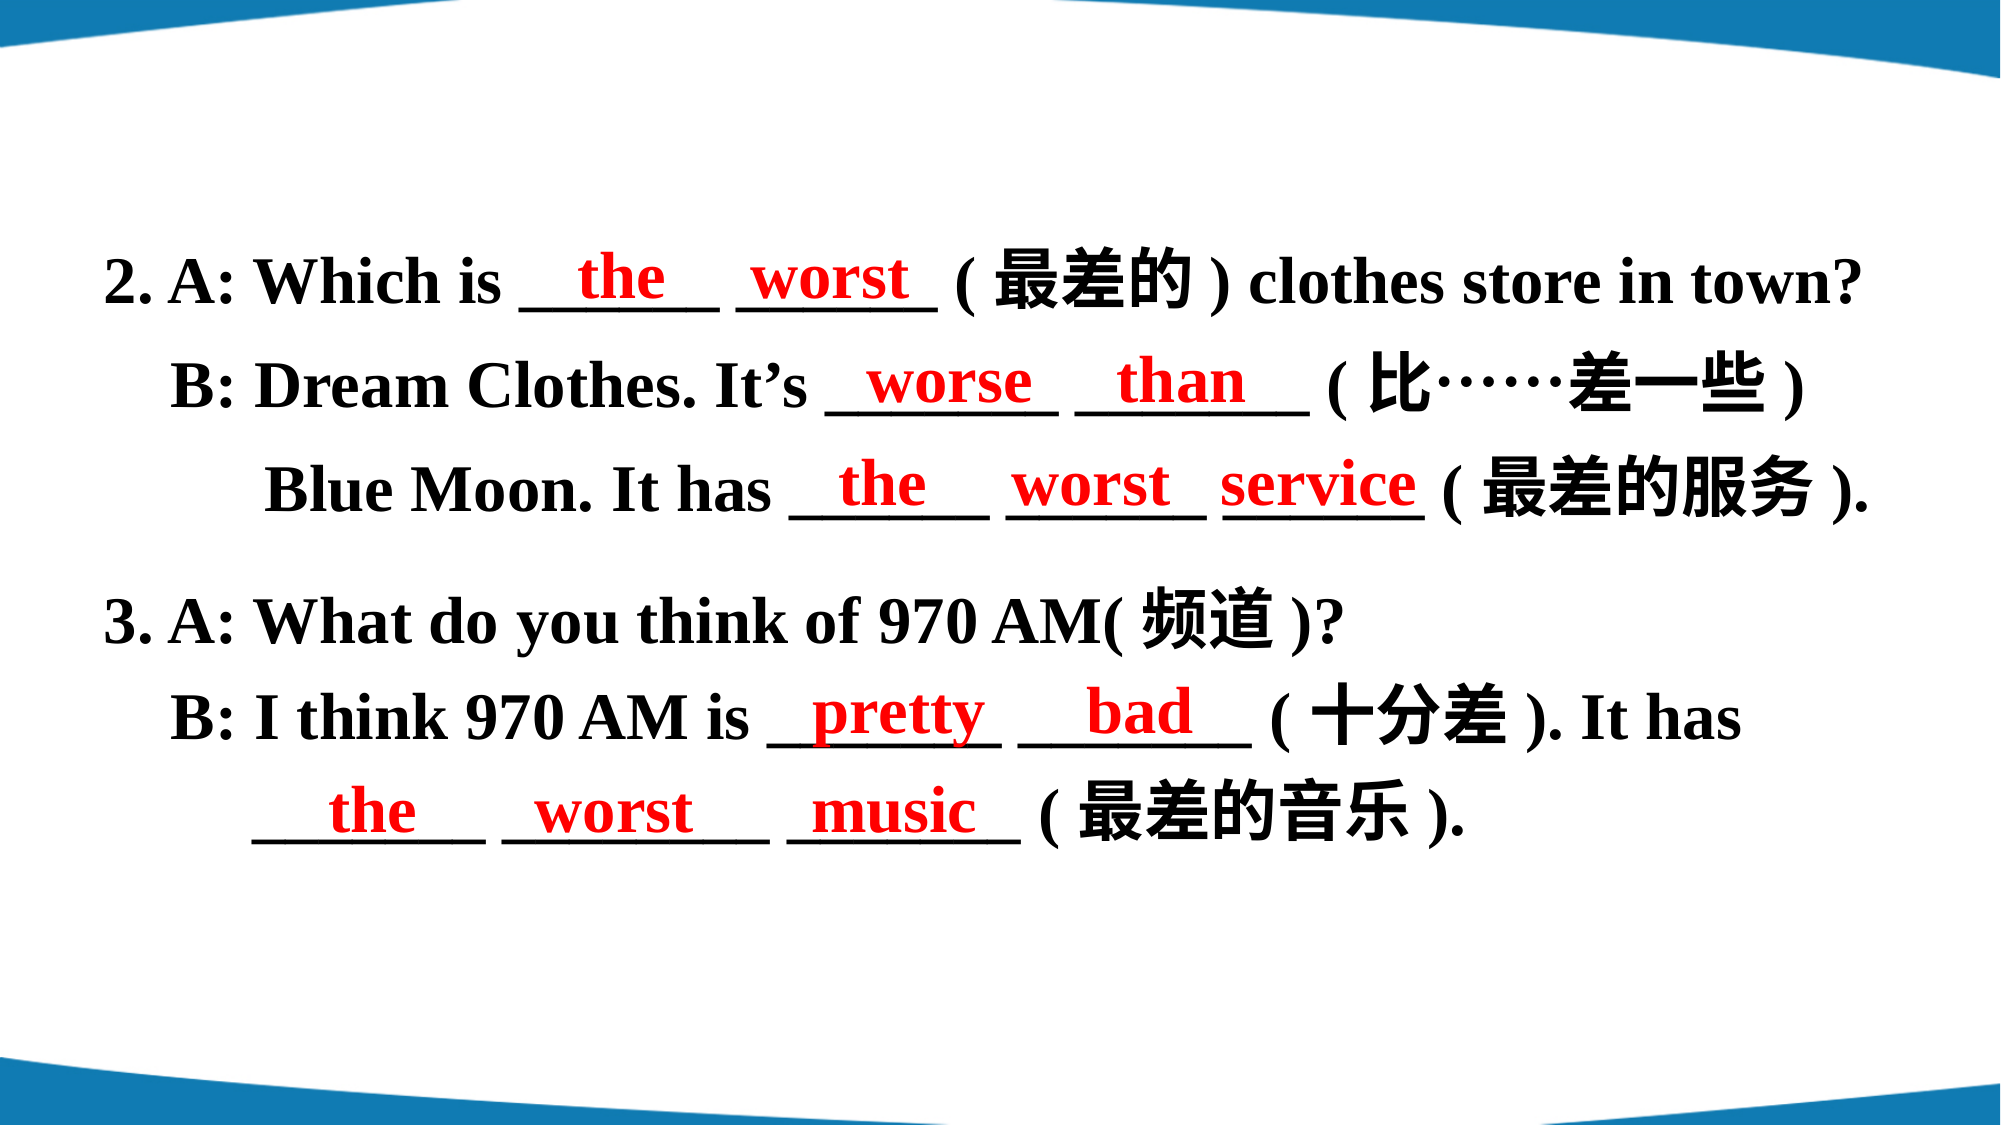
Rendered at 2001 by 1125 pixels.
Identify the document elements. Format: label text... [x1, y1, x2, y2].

text_box the worst [562, 208, 1036, 319]
text_box pretty bad [798, 643, 1271, 755]
text_box 2. A: Which is ______ ______ (最差的) clothes store in town? B: Dream Clothes. It’s _______ _______ (比……差一些) Blue Moon. It has ______ ______ ______ (最差的服务). [89, 205, 1897, 553]
text_box 3. A: What do you think of 970 AM(频道)? B: I think 970 AM is _______ _______ (十分差). It has _______ ________ _______ (最差的音乐). [89, 553, 1932, 876]
text_box worse than [851, 312, 1372, 415]
picture [0, 0, 2001, 1125]
text_box the worst service [824, 415, 1472, 527]
text_box the worst music [313, 742, 1093, 854]
